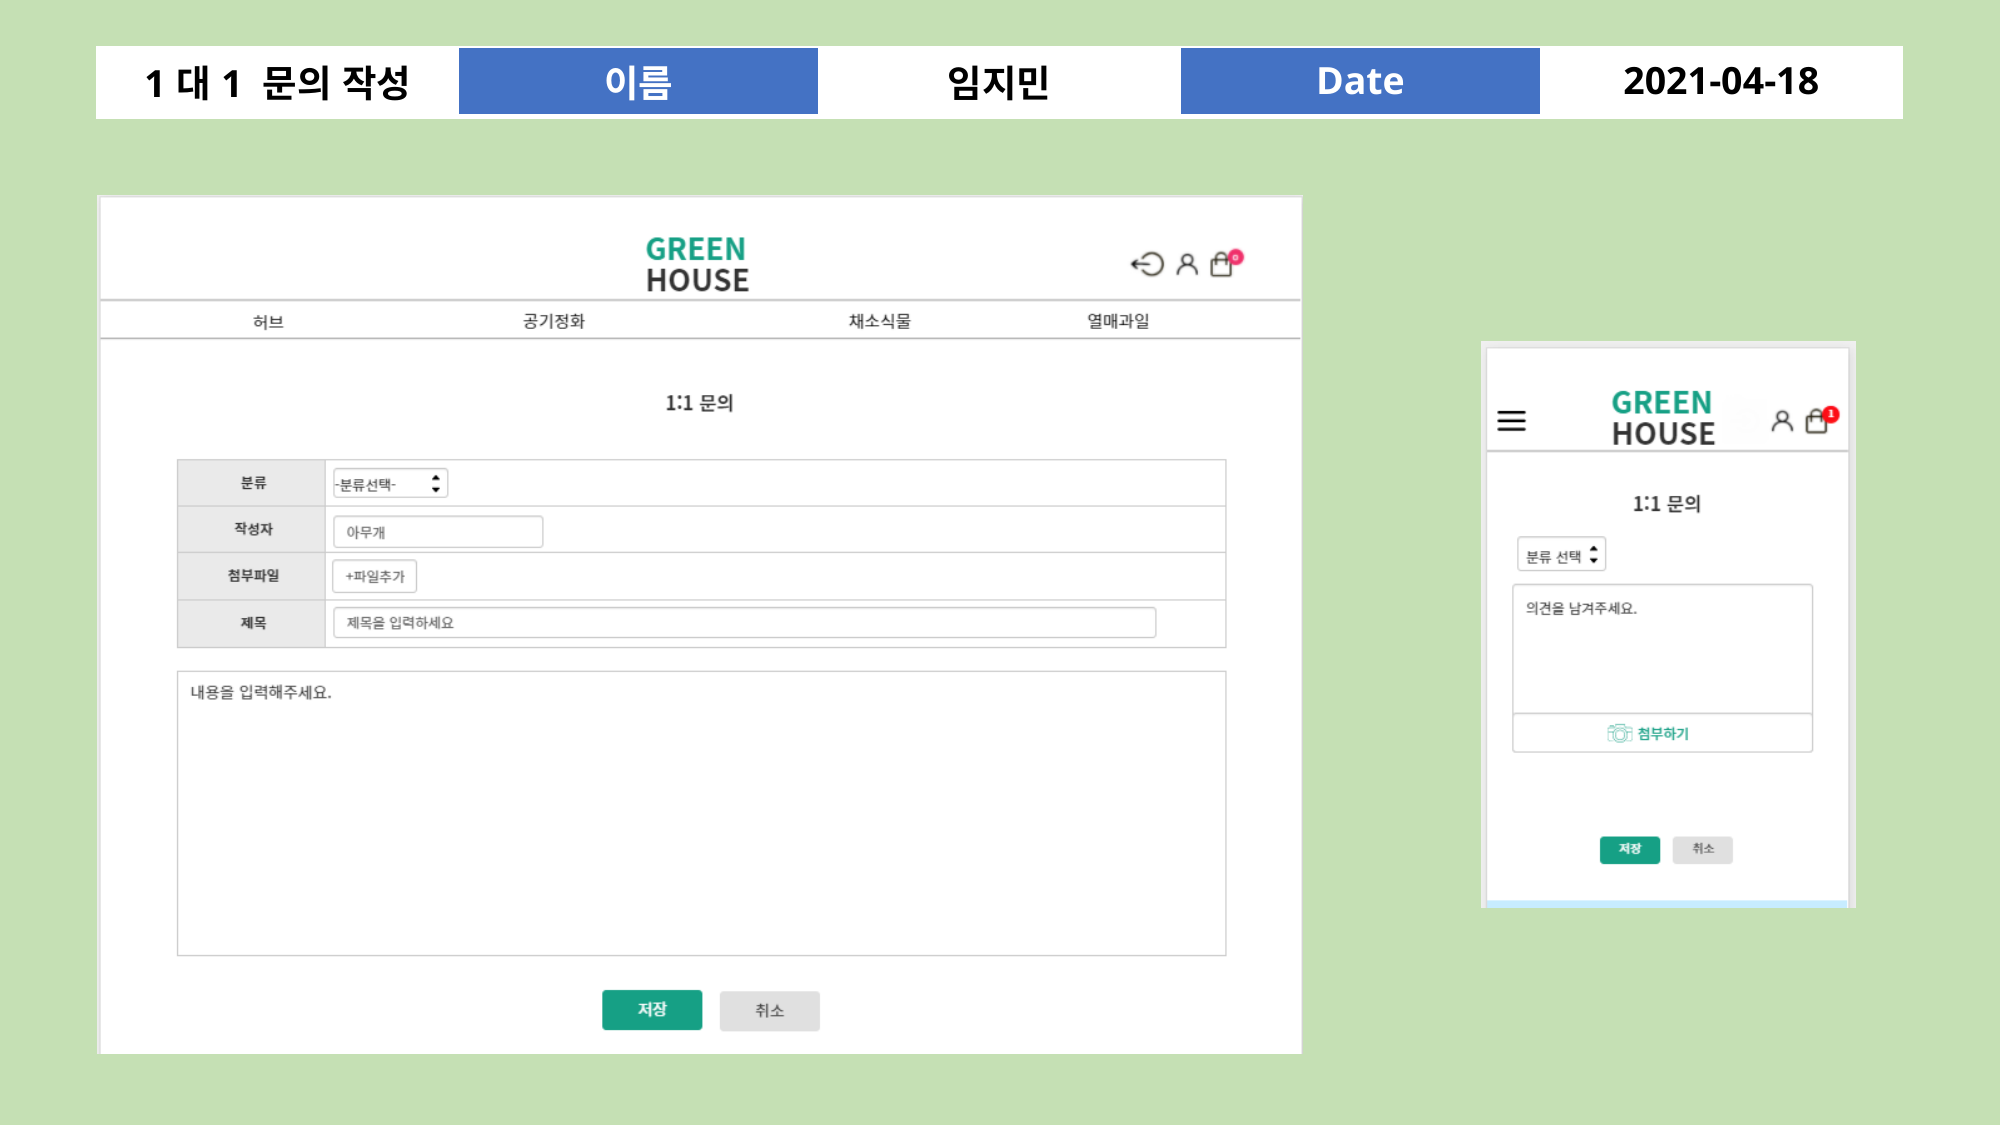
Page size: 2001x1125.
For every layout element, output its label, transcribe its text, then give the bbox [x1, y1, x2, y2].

picture [1481, 341, 1856, 908]
table_header 임지민 [820, 48, 1179, 114]
table_header 1대1 문의 작성 [98, 48, 457, 114]
picture [97, 195, 1303, 1054]
table_header 이름 [459, 48, 818, 114]
table_header Date [1181, 48, 1540, 114]
table_header 2021-04-18 [1542, 48, 1901, 114]
